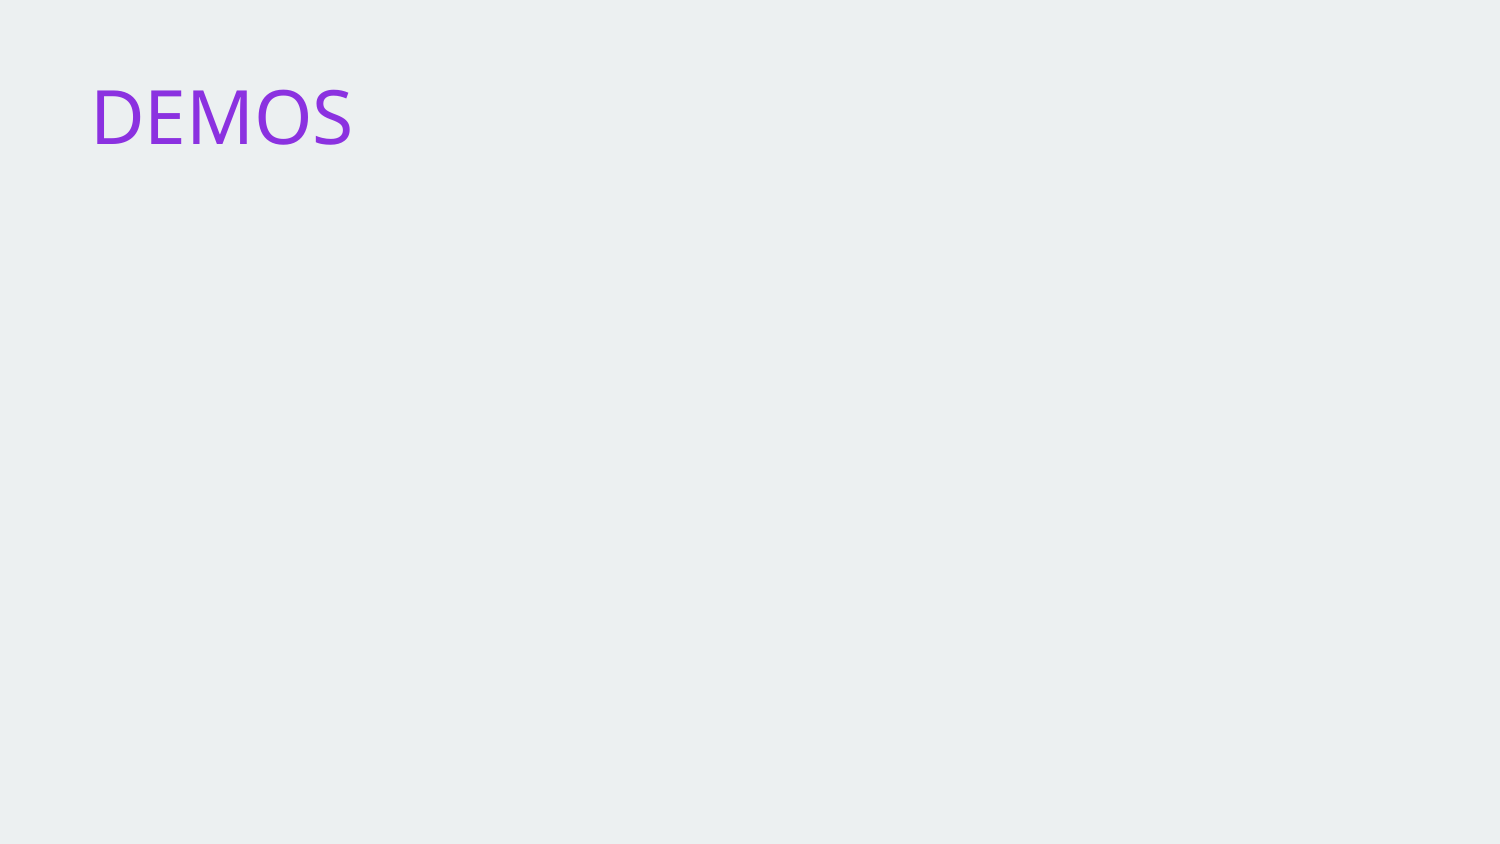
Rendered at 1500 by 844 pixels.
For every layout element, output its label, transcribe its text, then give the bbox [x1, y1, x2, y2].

title DEMOS [75, 33, 1425, 175]
